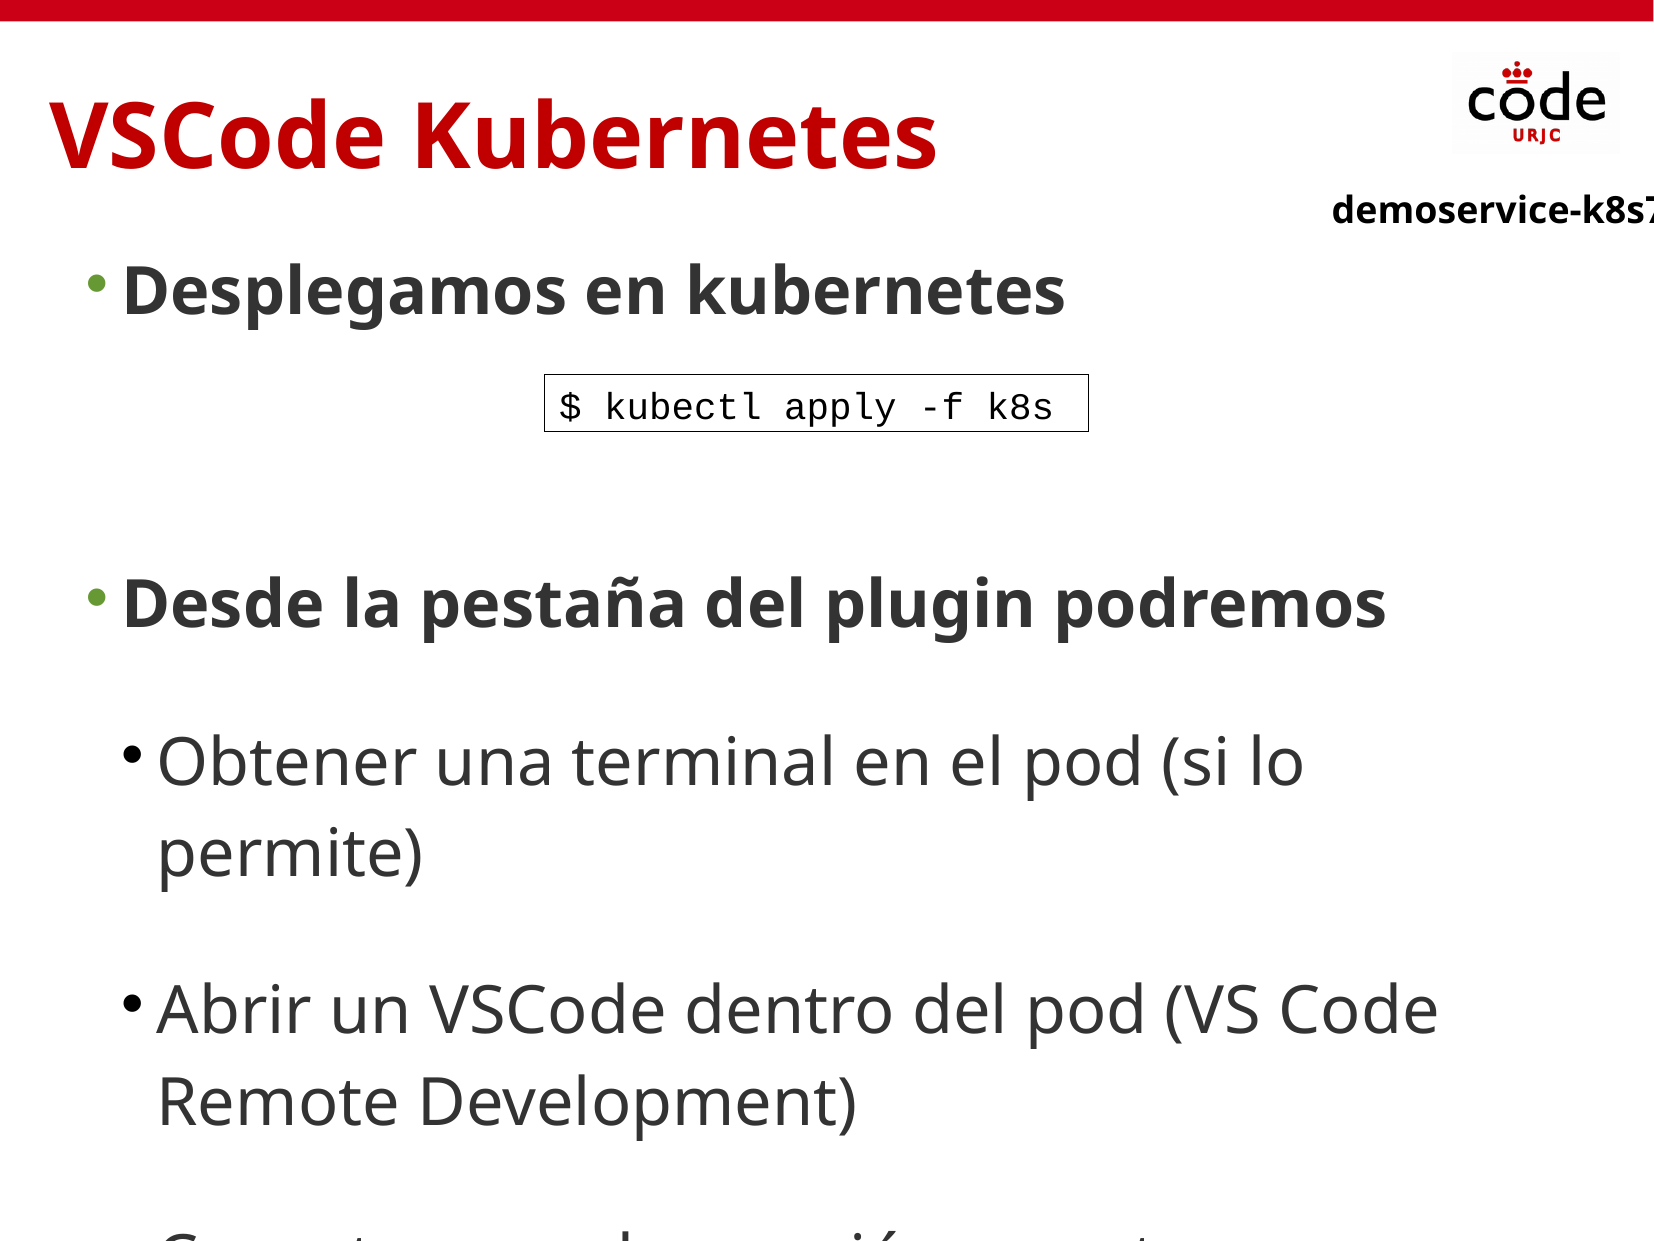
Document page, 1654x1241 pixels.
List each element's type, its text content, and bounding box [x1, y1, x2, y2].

text_box $ kubectl apply -f k8s [544, 374, 1089, 432]
text_box Desplegamos en kubernetes Desde la pestaña del plugin podremos Obtener una terminal en el pod (si lo permite) Abrir un VSCode dentro del pod (VS Code Remote Development) Conectar una depuración remota Hacer forward de puertos Ver los logs del pod [85, 235, 1574, 1012]
text_box VSCode Kubernetes [34, 62, 1437, 126]
picture [1452, 52, 1620, 154]
text_box demoservice-k8s7 [1316, 178, 1654, 242]
